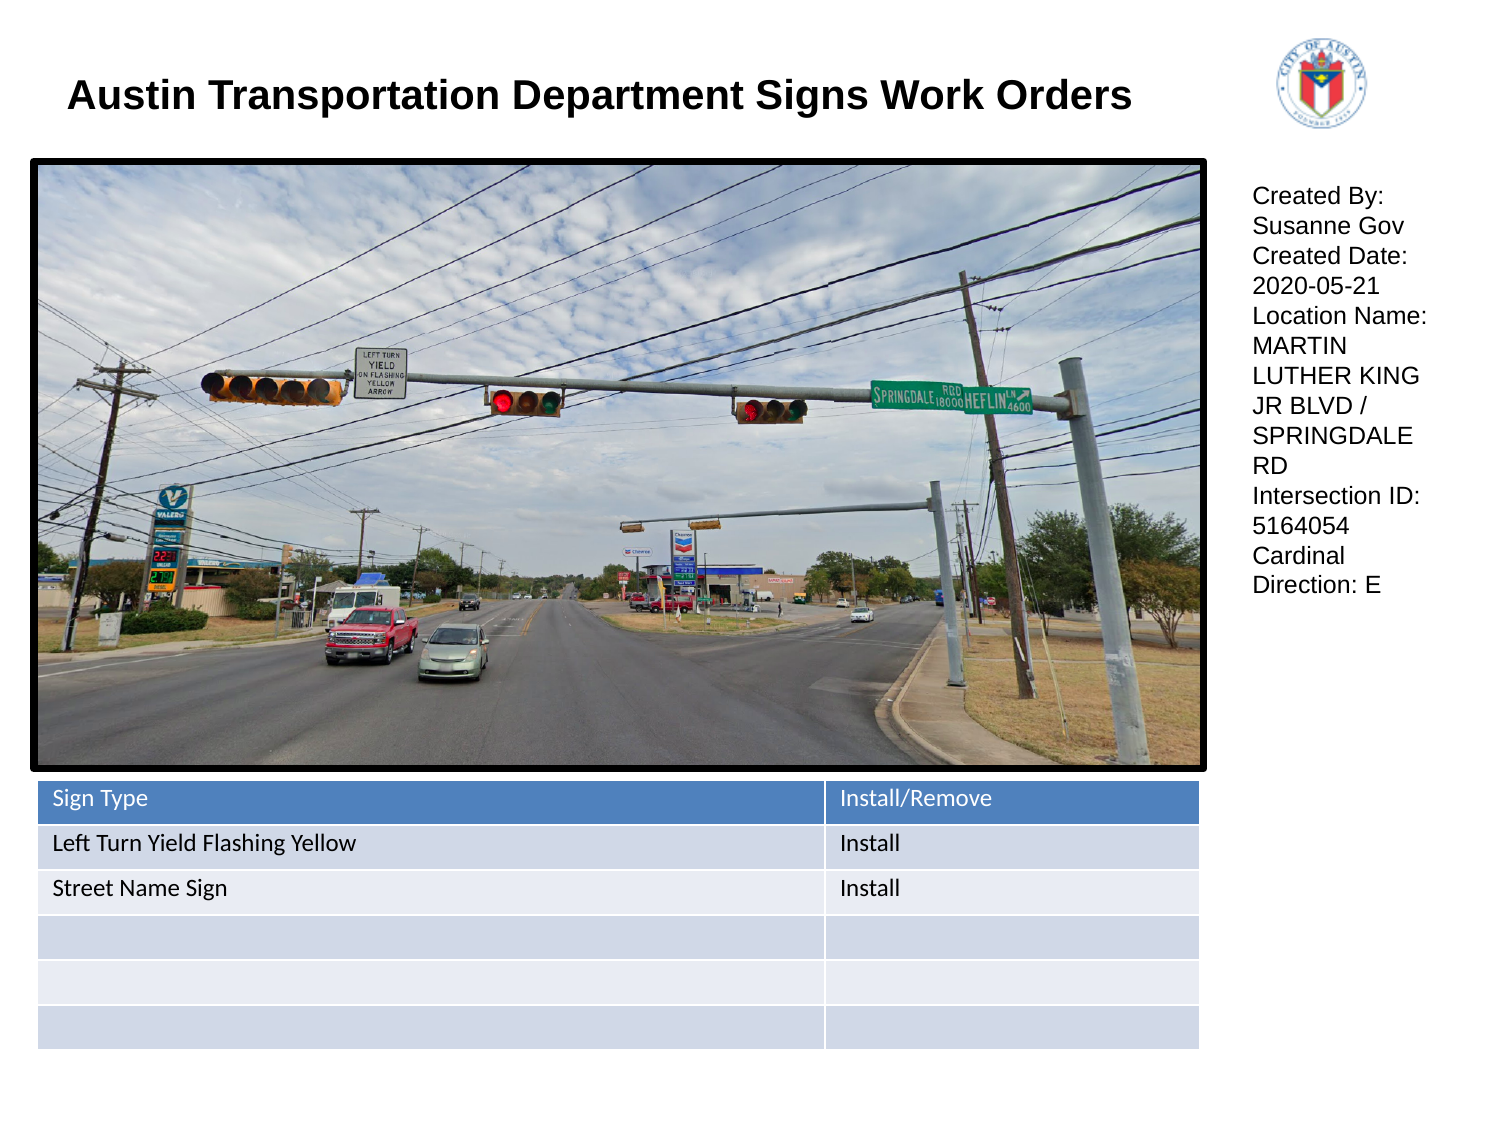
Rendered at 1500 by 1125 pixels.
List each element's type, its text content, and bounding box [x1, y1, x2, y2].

table_cell [38, 1006, 824, 1049]
text_box Austin Transportation Department Signs Work Orders [51, 60, 1149, 125]
table_cell Left Turn Yield Flashing Yellow [38, 826, 824, 869]
picture [37, 164, 1201, 766]
table_cell [38, 961, 824, 1004]
table_cell Install [826, 871, 1199, 914]
table_cell [826, 916, 1199, 959]
picture [1274, 37, 1369, 132]
table_header Install/Remove [826, 781, 1199, 824]
table_cell Street Name Sign [38, 871, 824, 914]
text_box Created By: Susanne Gov Created Date: 2020-05-21 Location Name: MARTIN LUTHER KING JR BLVD / SPRINGDALE RD Intersection ID: 5164054 Cardinal Direction: E [1237, 172, 1463, 607]
table_cell [38, 916, 824, 959]
table_cell Install [826, 826, 1199, 869]
table_cell [826, 1006, 1199, 1049]
table_cell [826, 961, 1199, 1004]
table_header Sign Type [38, 781, 824, 824]
